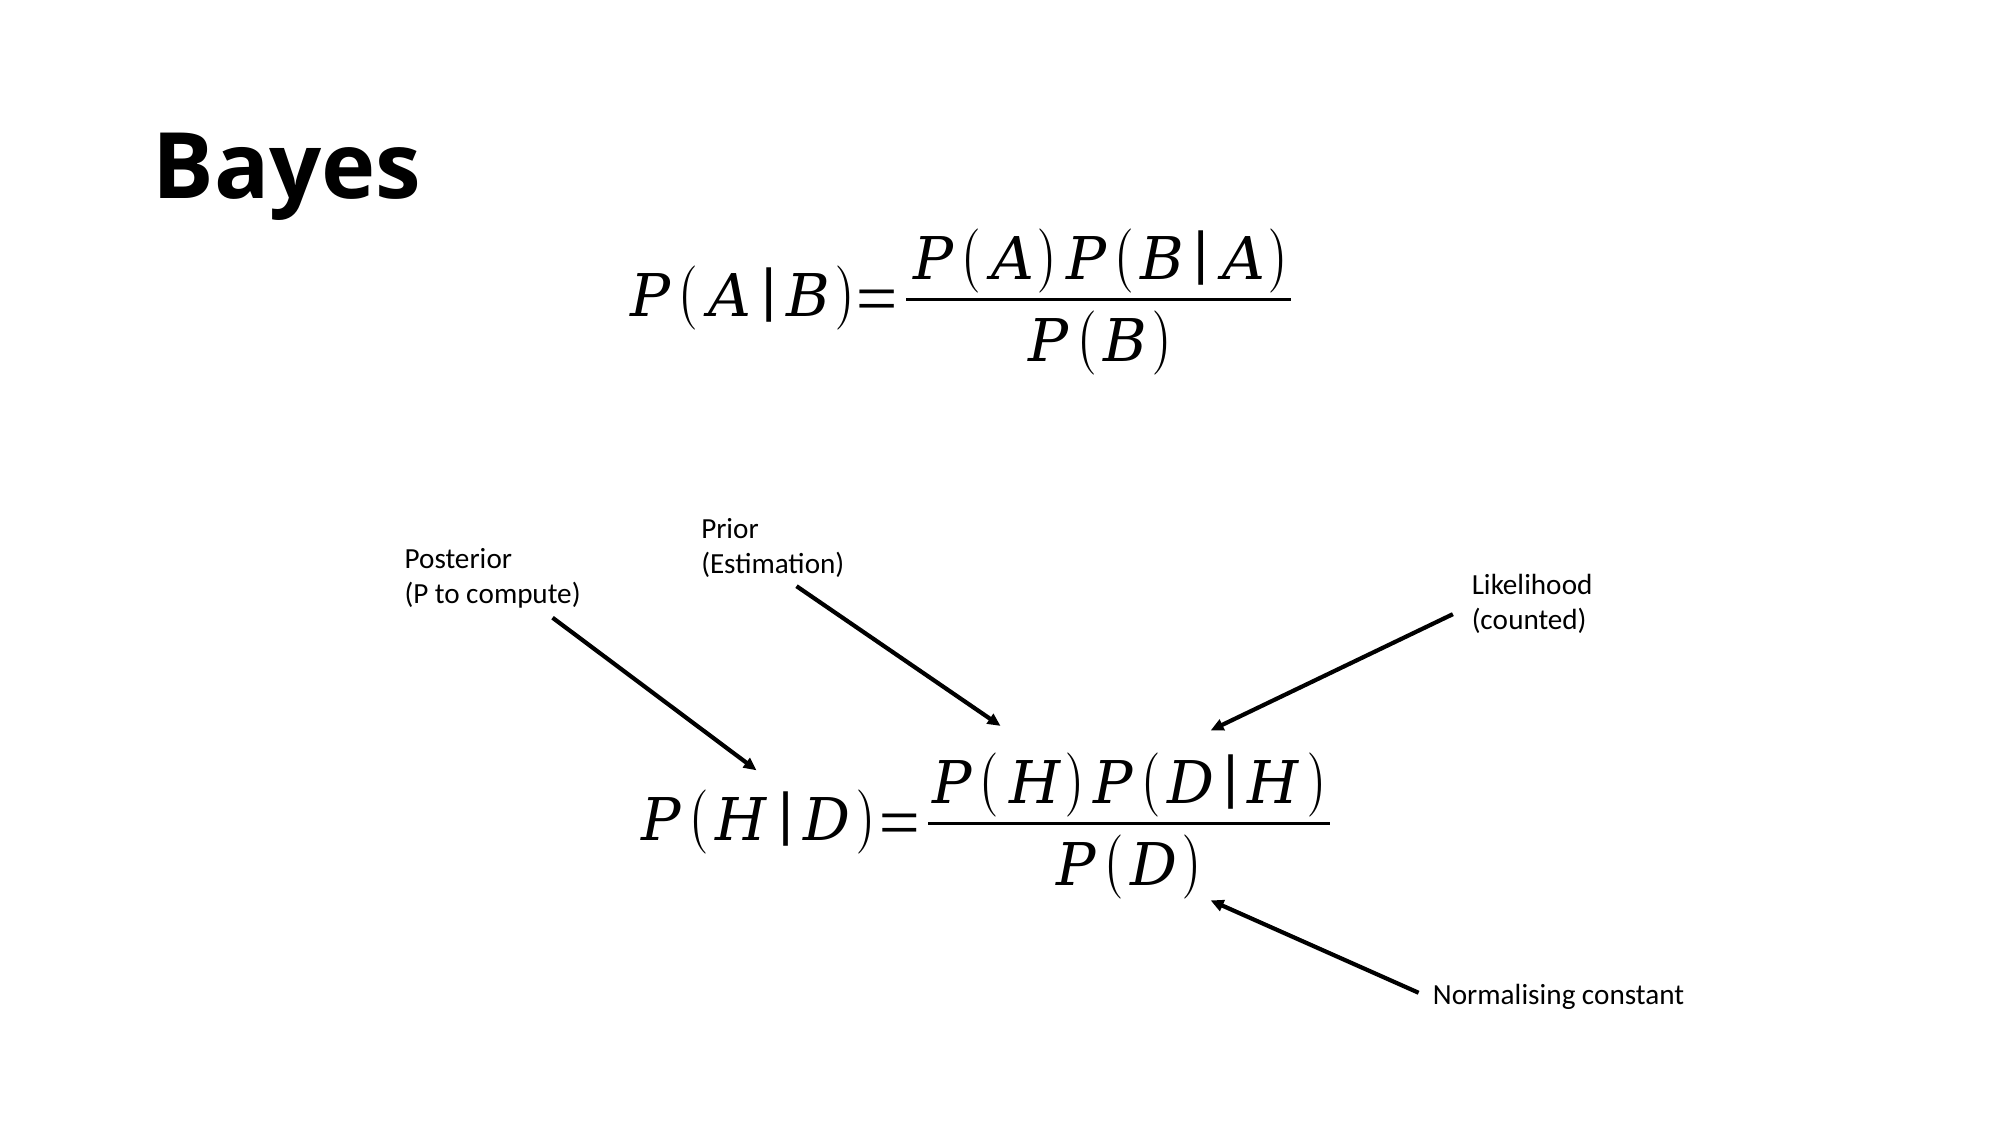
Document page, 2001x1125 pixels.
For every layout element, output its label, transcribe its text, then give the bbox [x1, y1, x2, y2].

text_box [552, 617, 757, 771]
title Bayes [137, 59, 1863, 278]
text_box Likelihood (counted) [1467, 561, 1597, 640]
text_box Normalising constant [1428, 971, 1689, 1015]
text_box [1210, 899, 1419, 993]
text_box [1210, 614, 1453, 731]
text_box Prior (Estimation) [697, 505, 849, 584]
text_box Posterior (P to compute) [400, 535, 585, 614]
text_box [796, 586, 1001, 726]
